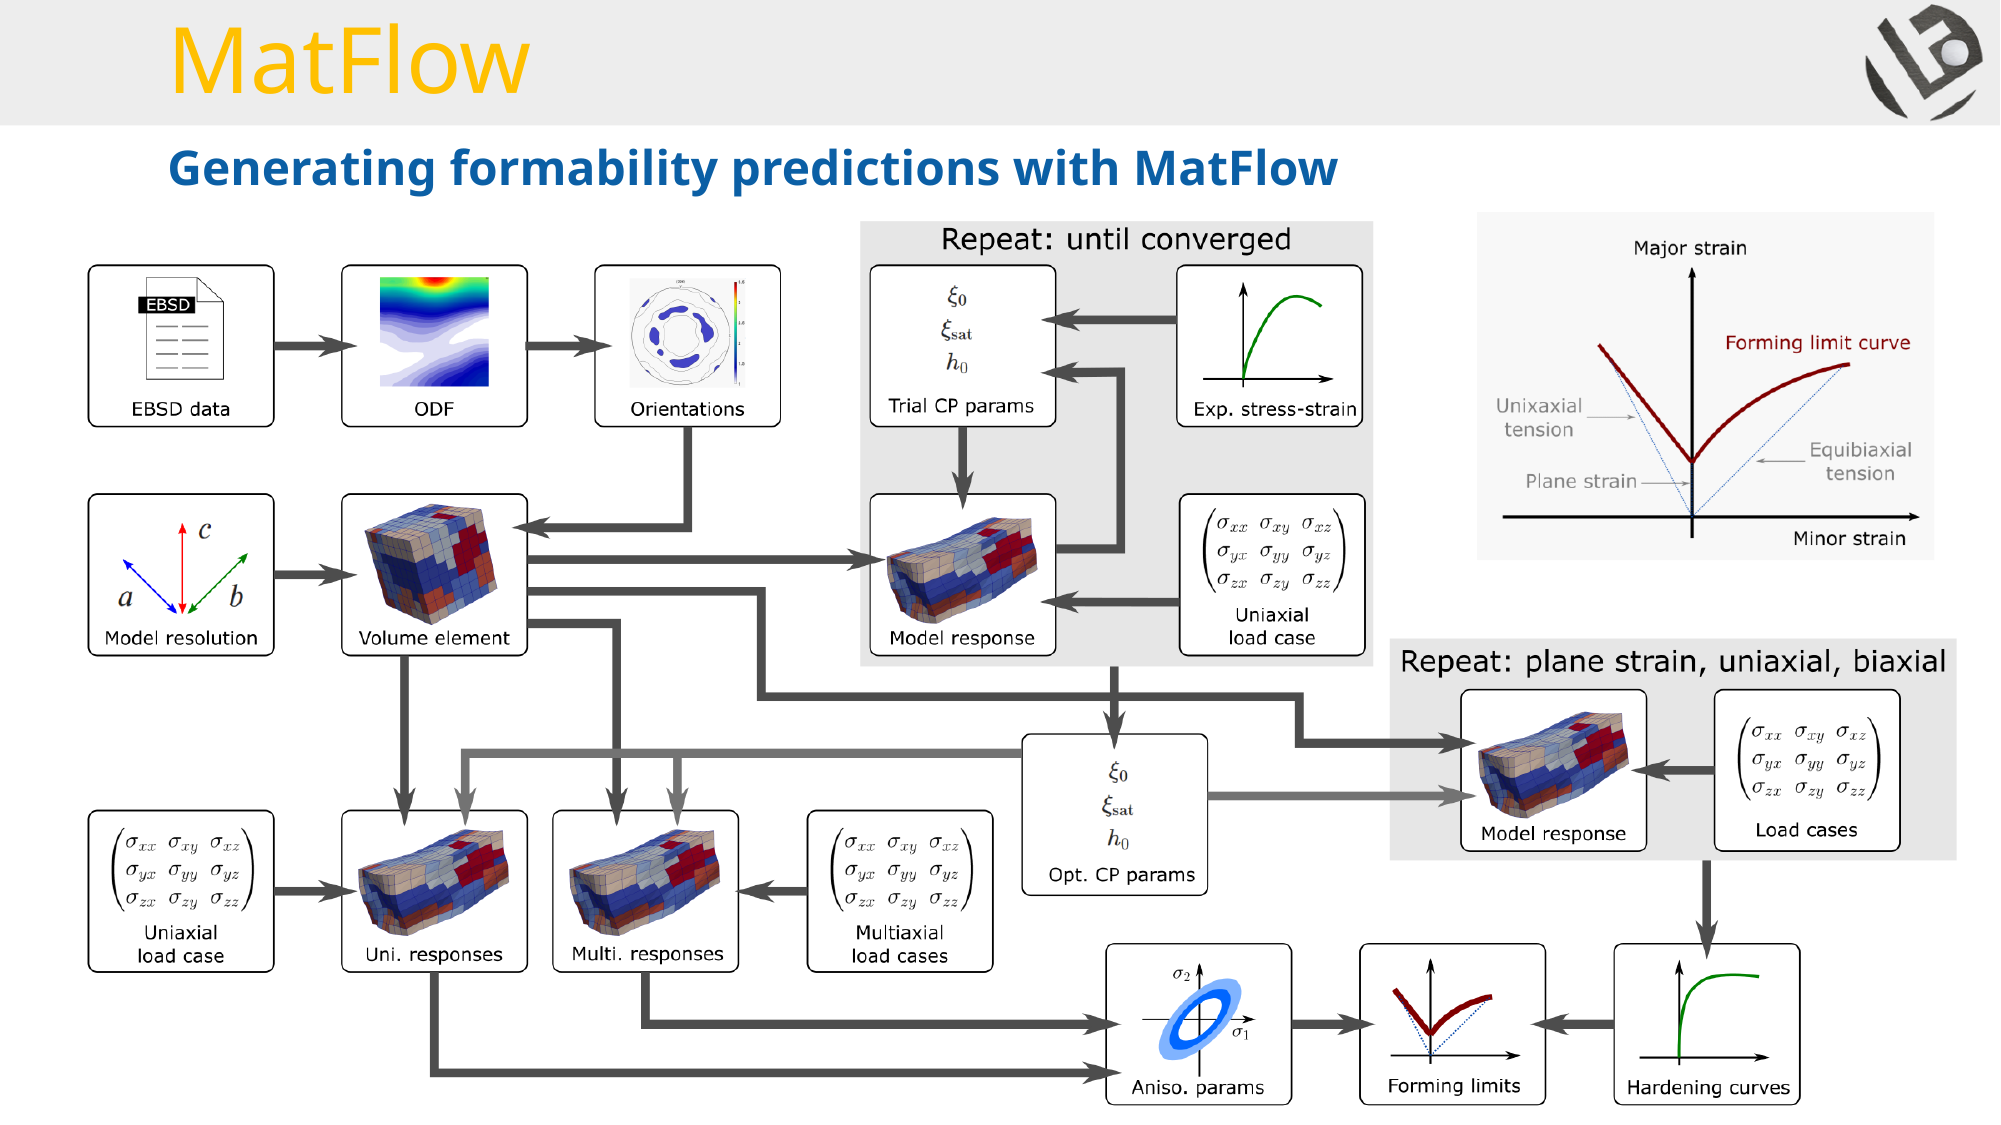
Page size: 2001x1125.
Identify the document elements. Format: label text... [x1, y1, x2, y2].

text_box Generating formability predictions with MatFlow [152, 138, 1447, 202]
text_box [0, 0, 1859, 126]
text_box [1990, 0, 2000, 126]
text_box MatFlow [152, 7, 1848, 119]
picture [76, 212, 1962, 1125]
picture [1859, 0, 1990, 139]
